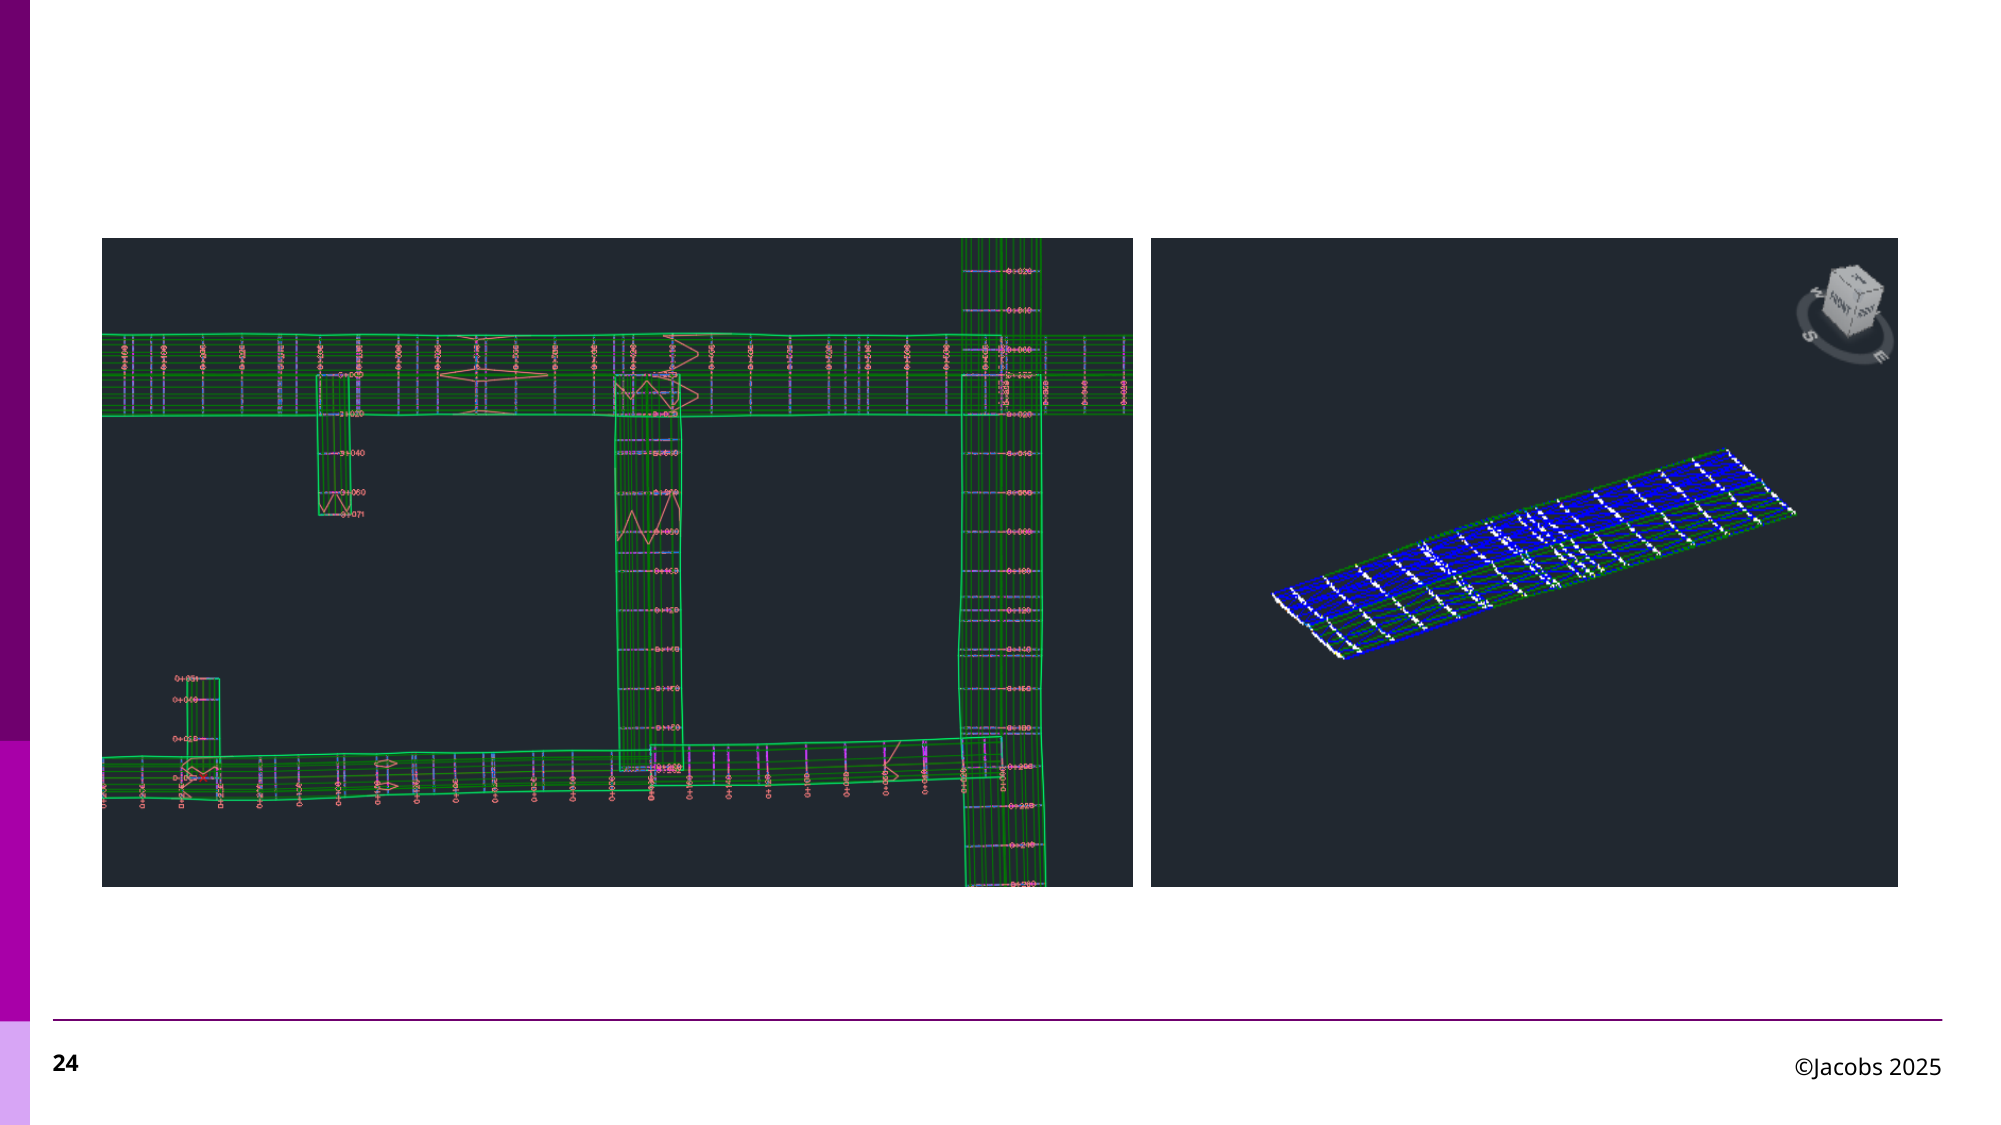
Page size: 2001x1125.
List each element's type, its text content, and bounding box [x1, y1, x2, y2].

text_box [102, 238, 1898, 887]
slide_number 24 [52, 1035, 181, 1080]
